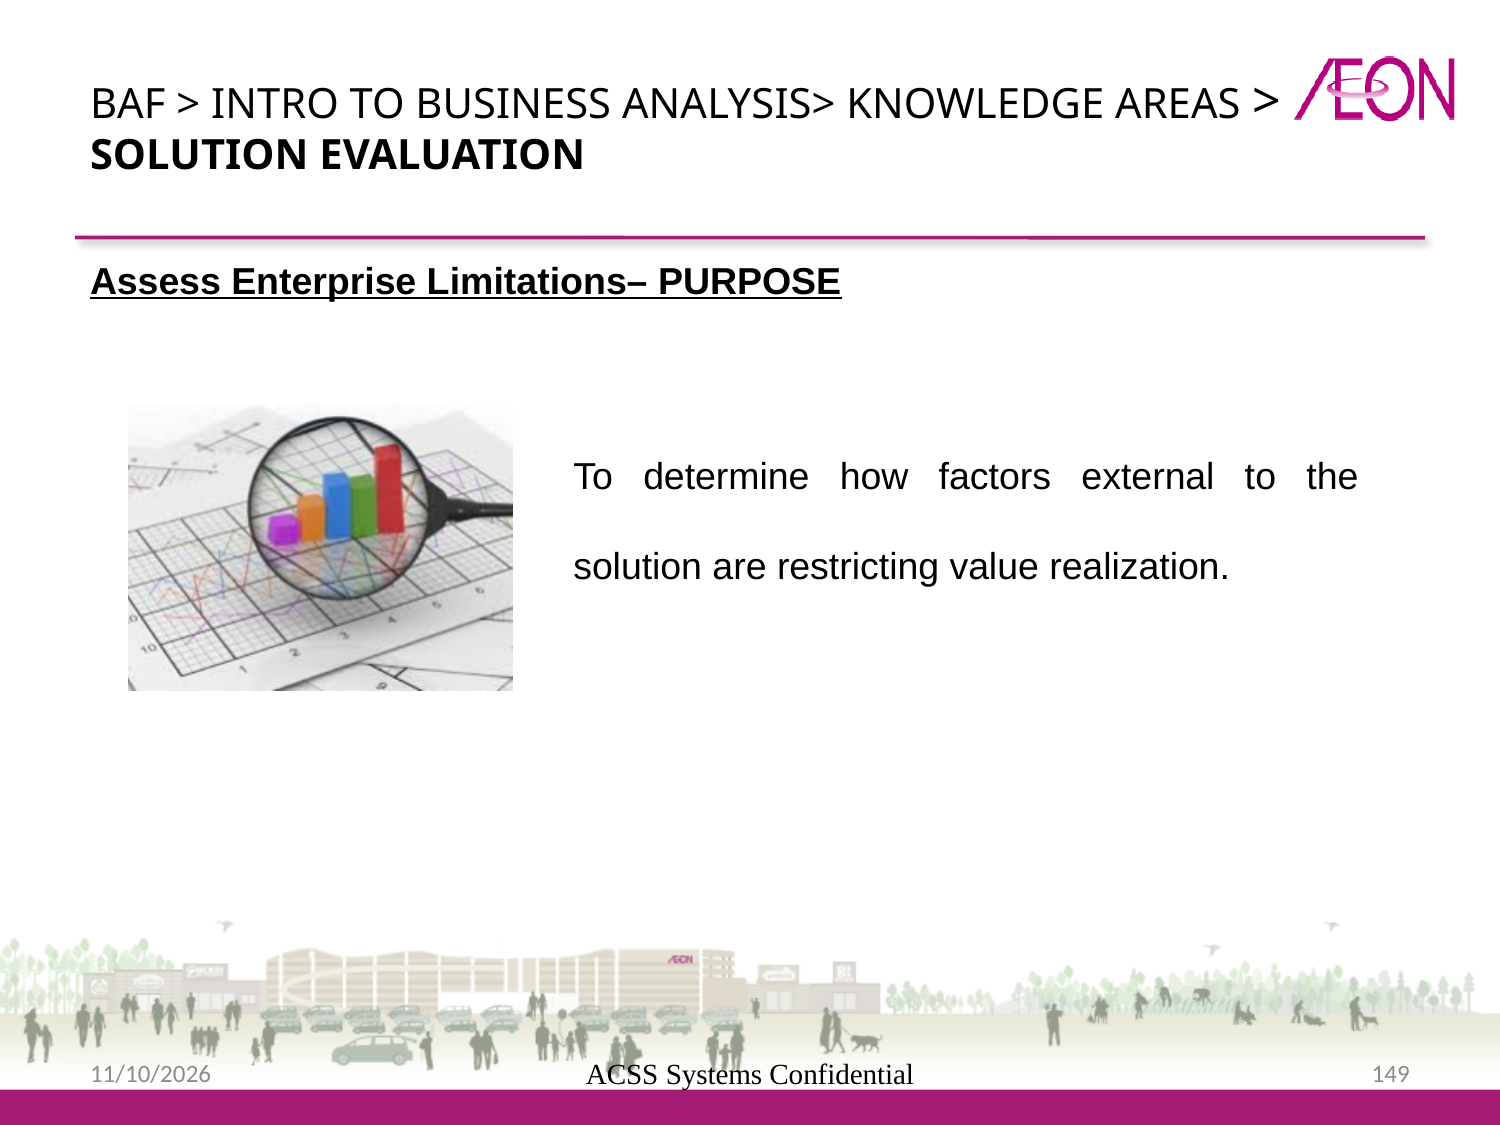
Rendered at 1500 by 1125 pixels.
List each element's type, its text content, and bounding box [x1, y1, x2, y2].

picture [0, 874, 1500, 1089]
title BAF > IntRo to BUSINESS ANALYSIS> KNOWLEDGE AREAS > SOLUTION EVALUATION [75, 29, 1463, 217]
footer ACSS Systems Confidential [512, 1042, 988, 1103]
picture [1284, 44, 1463, 132]
picture [127, 403, 513, 691]
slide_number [75, 1042, 425, 1103]
text_box To determine how factors external to the solution are restricting value realization. [558, 399, 1374, 685]
list Assess Enterprise Limitations– PURPOSE [75, 249, 1463, 338]
slide_number 149 [1074, 1042, 1425, 1103]
